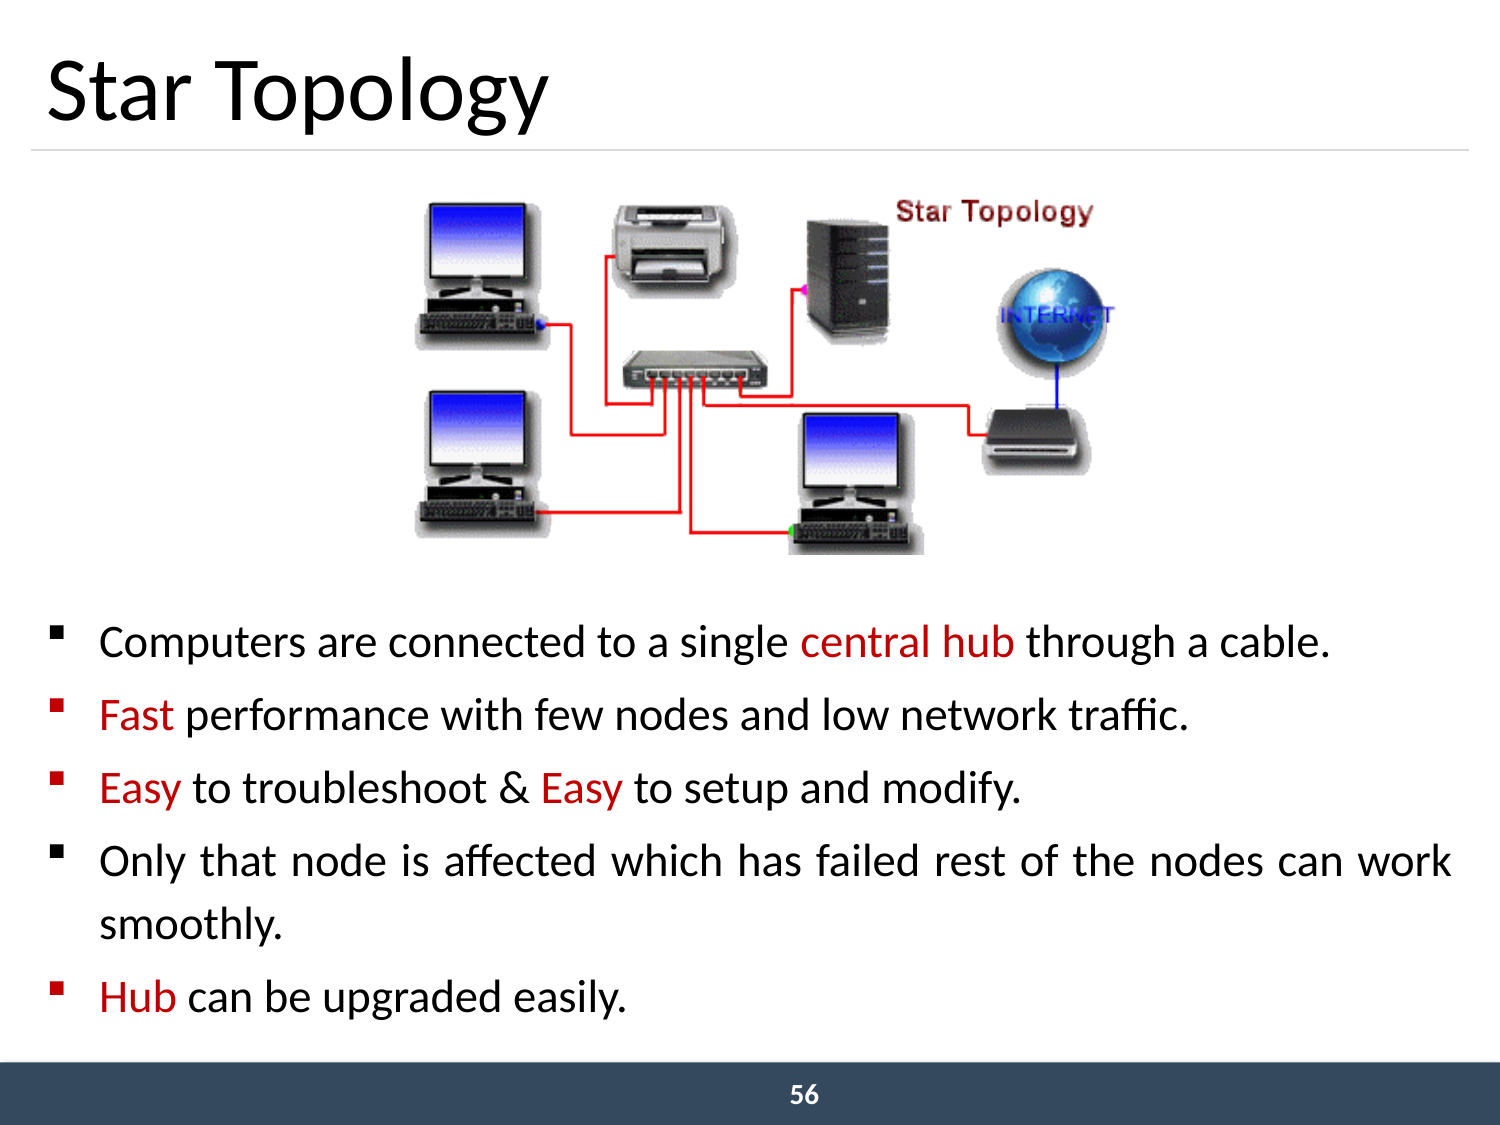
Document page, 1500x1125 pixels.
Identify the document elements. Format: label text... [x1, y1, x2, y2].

picture [382, 187, 1118, 556]
title Star Topology [31, 17, 1469, 150]
list Computers are connected to a single central hub through a cable. Fast performance with few nodes and low network traffic. Easy to troubleshoot & Easy to setup and modify. Only that node is affected which has failed rest of the nodes can work smoothly. Hub can be upgraded easily. [31, 162, 1469, 1038]
